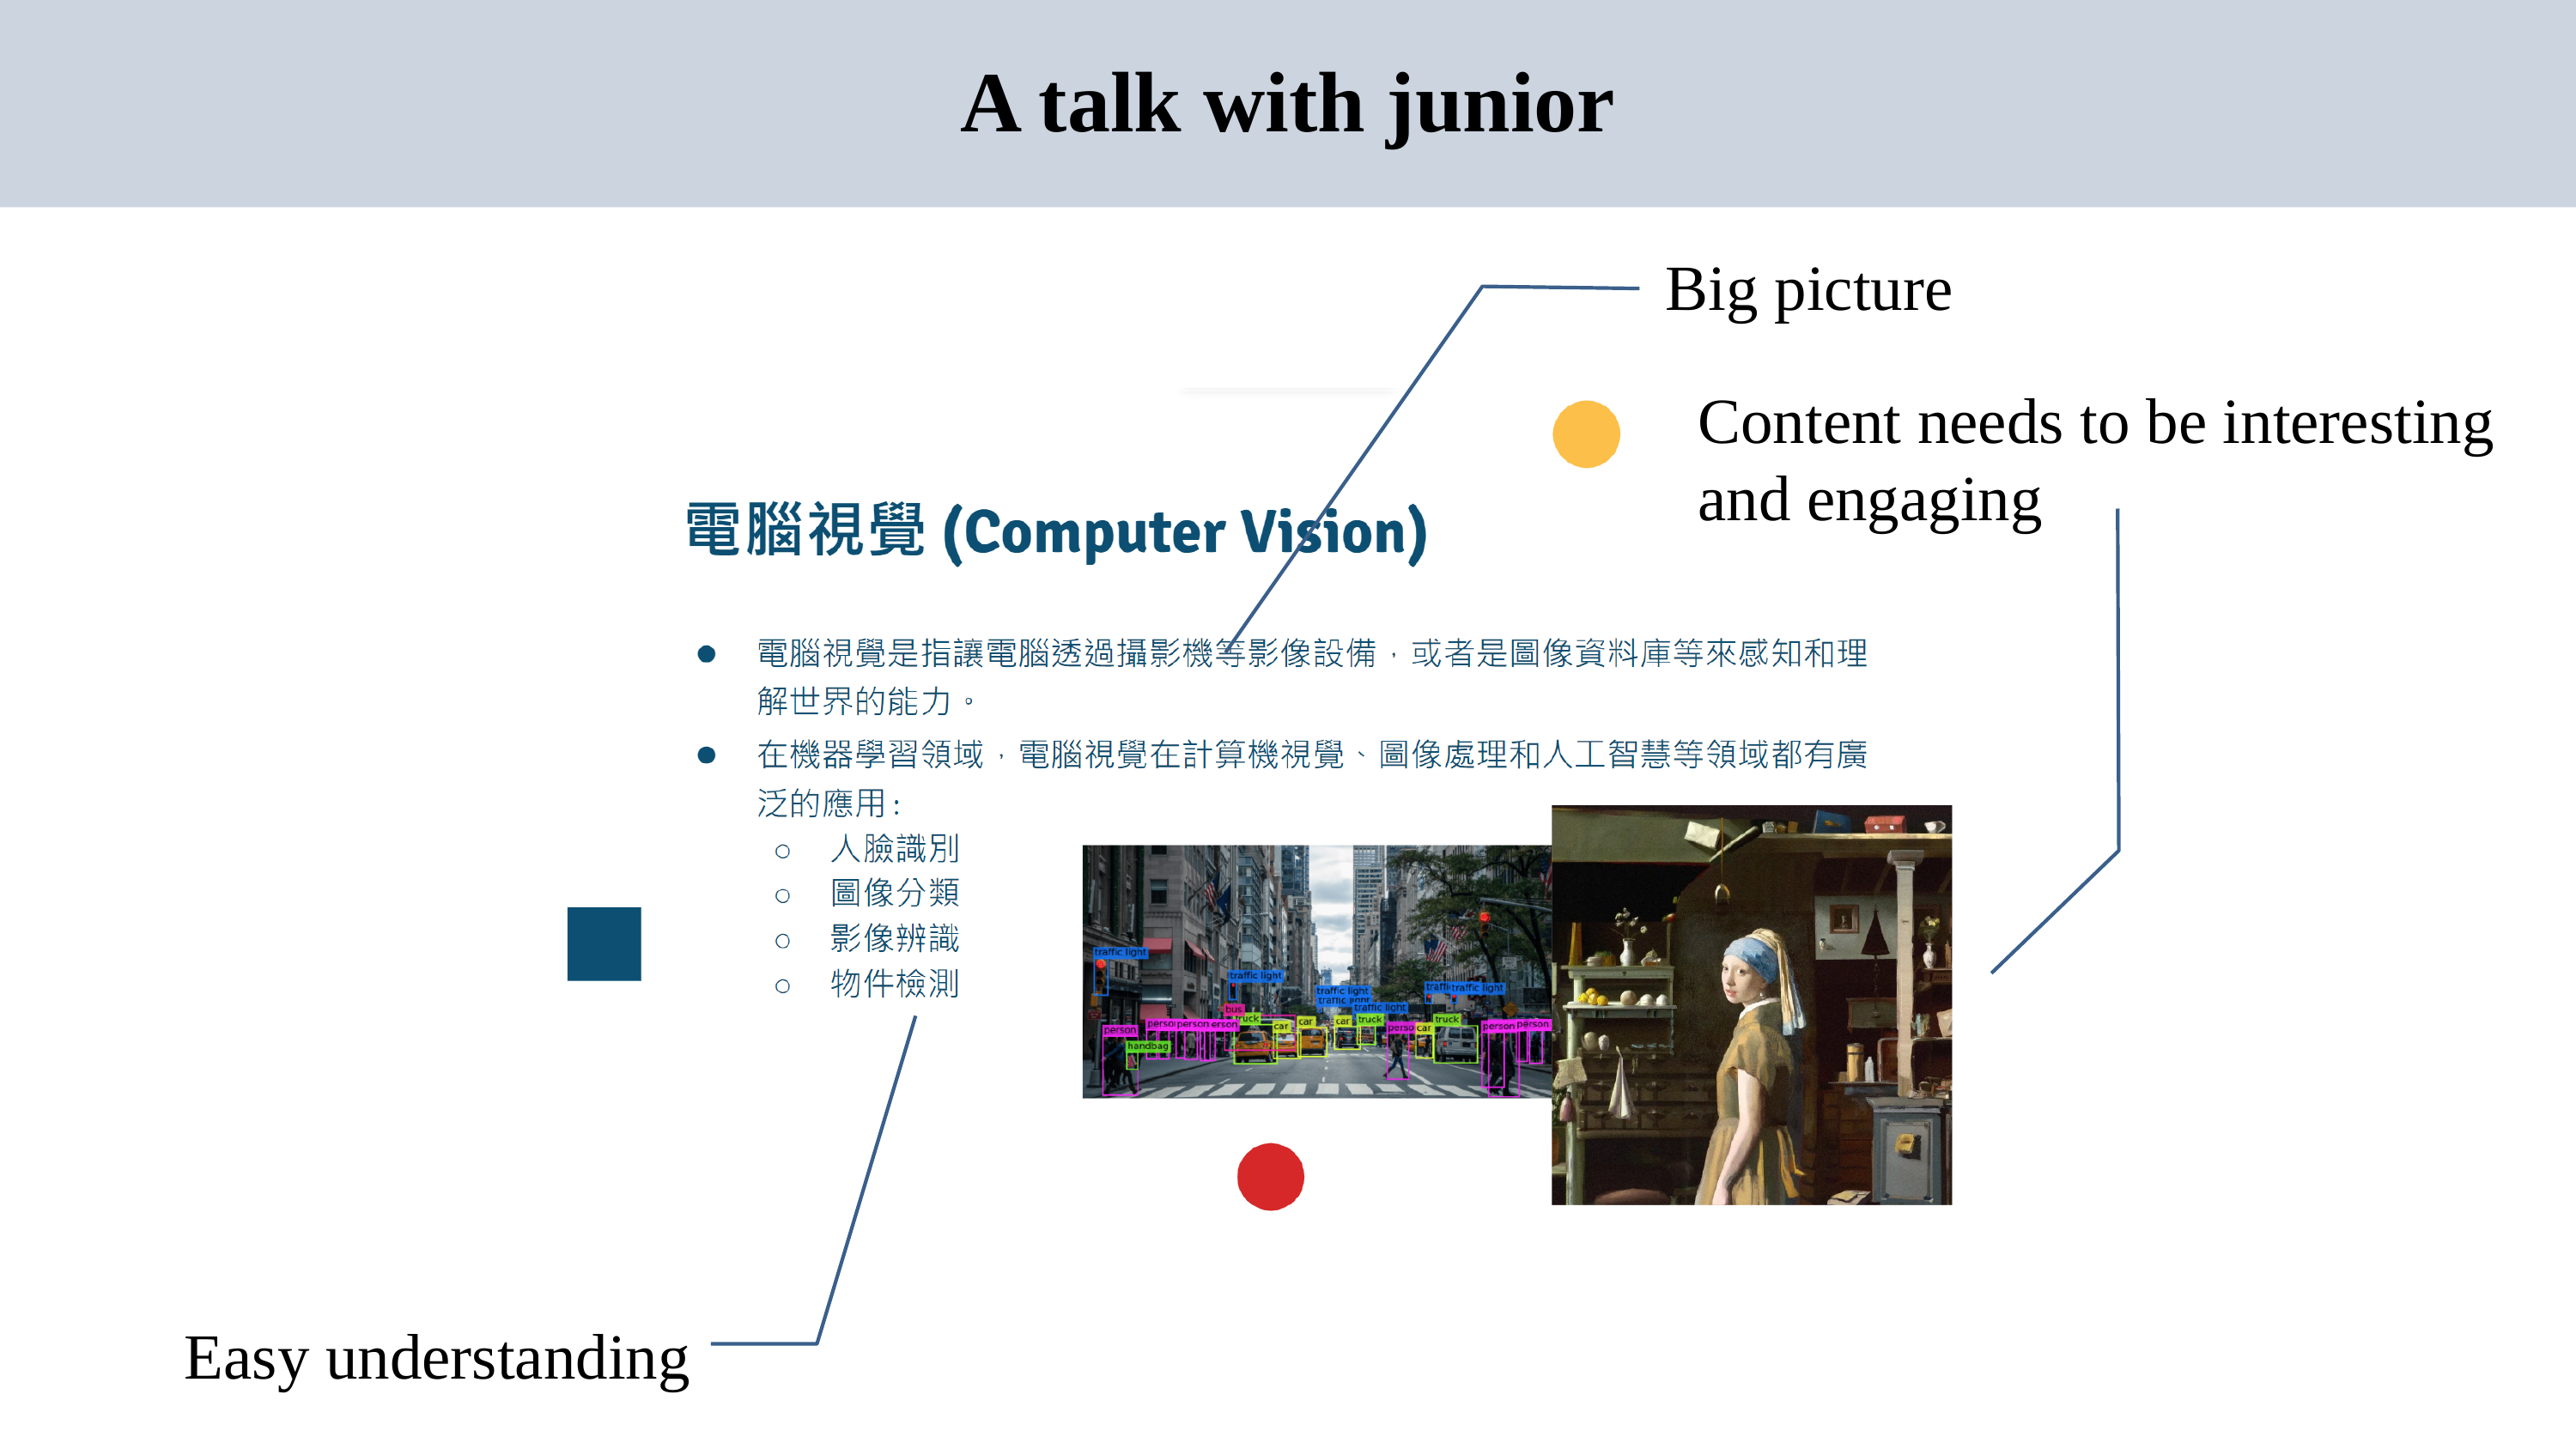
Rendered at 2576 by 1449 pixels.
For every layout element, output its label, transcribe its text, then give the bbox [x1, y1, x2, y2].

picture [547, 387, 2024, 1219]
text_box Easy understanding [107, 1226, 854, 1390]
text_box Content needs to be interesting and engaging [1620, 360, 2512, 943]
text_box A talk with junior [0, 0, 2576, 209]
text_box Big picture [1410, 209, 2555, 386]
